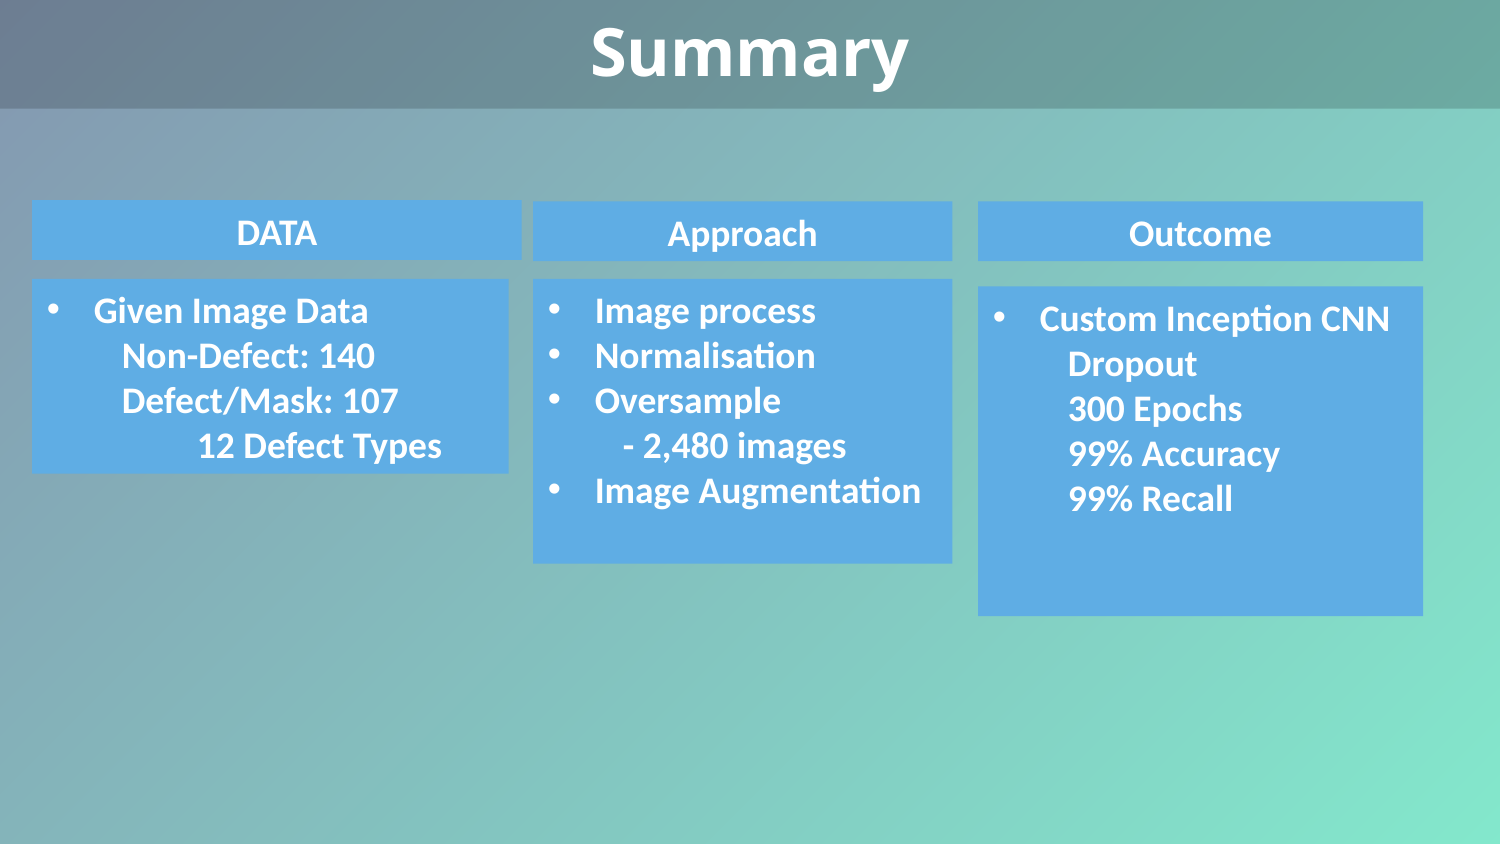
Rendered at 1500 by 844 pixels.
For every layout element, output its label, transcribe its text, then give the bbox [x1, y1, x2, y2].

text_box Image process Normalisation Oversample - 2,480 images Image Augmentation [533, 278, 953, 564]
text_box DATA [32, 200, 522, 260]
text_box Given Image Data Non-Defect: 140 Defect/Mask: 107 12 Defect Types [32, 278, 509, 474]
text_box Outcome [978, 201, 1424, 262]
text_box Approach [533, 201, 953, 262]
text_box Custom Inception CNN Dropout 300 Epochs 99% Accuracy 99% Recall [978, 286, 1424, 617]
text_box Summary [0, 0, 1500, 109]
